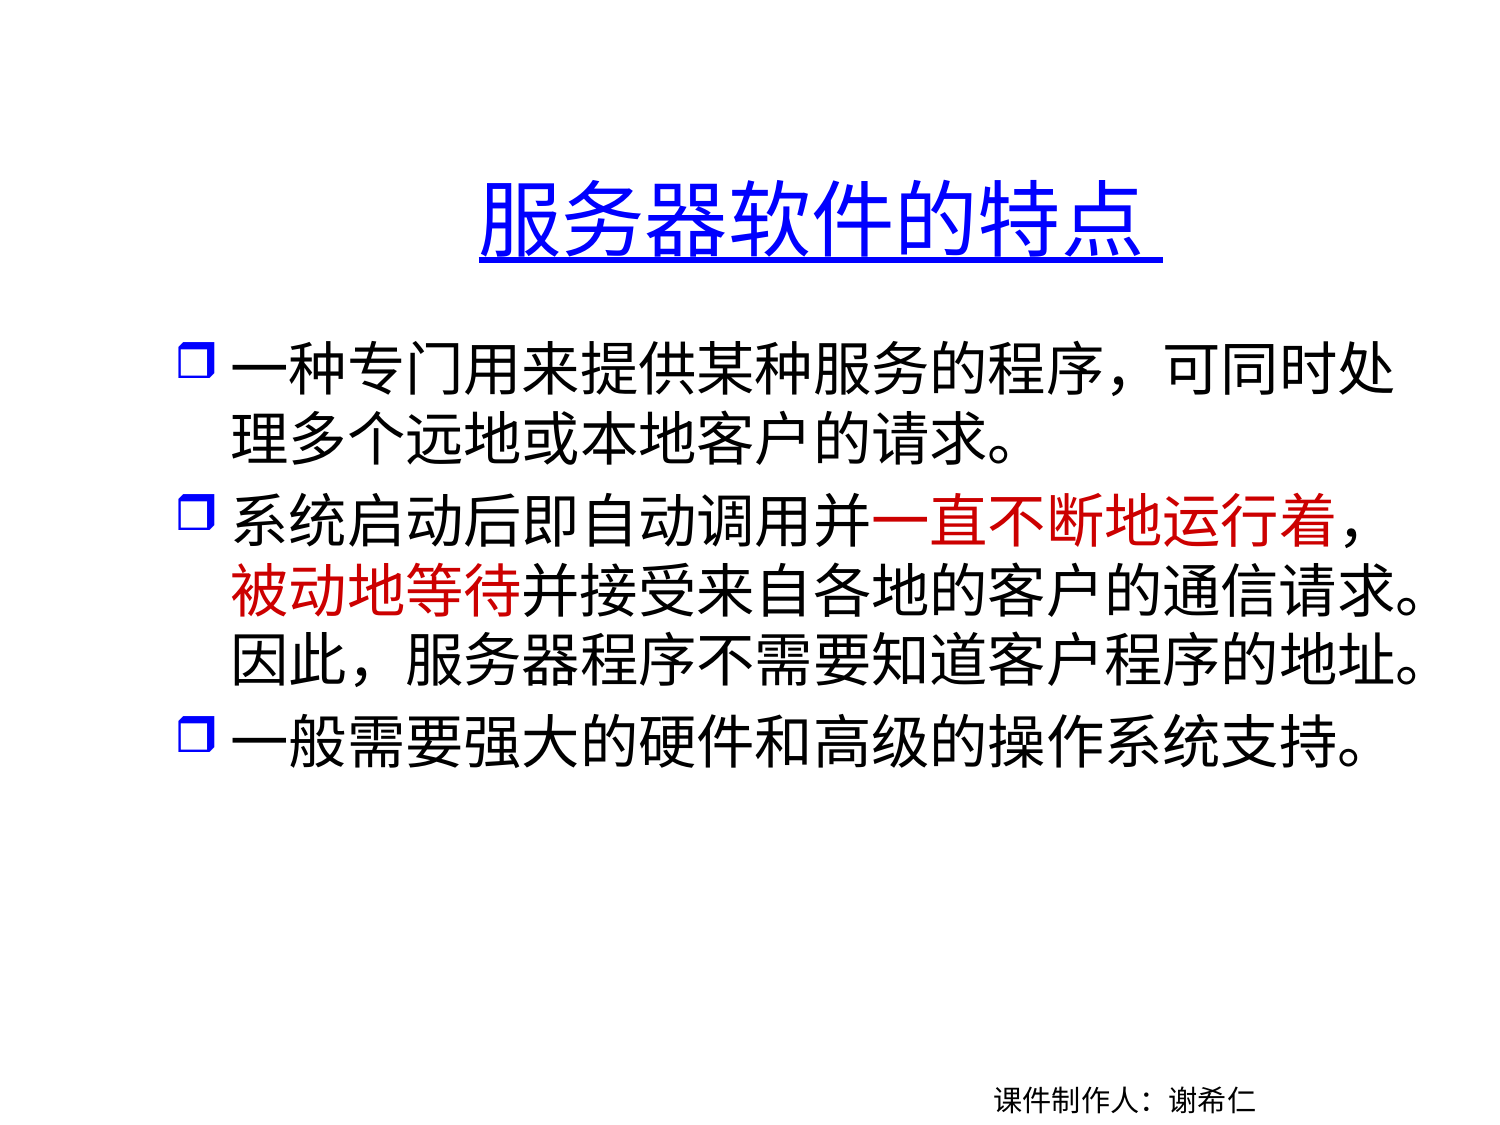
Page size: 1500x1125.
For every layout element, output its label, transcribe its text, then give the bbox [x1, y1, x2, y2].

footer 课件制作人：谢希仁 [887, 1071, 1363, 1125]
list 一种专门用来提供某种服务的程序，可同时处理多个远地或本地客户的请求。 系统启动后即自动调用并一直不断地运行着，被动地等待并接受来自各地的客户的通信请求。因此，服务器程序不需要知道客户程序的地址。 一般需要强大的硬件和高级的操作系统支持。 [159, 324, 1436, 1071]
title 服务器软件的特点 [182, 34, 1460, 276]
